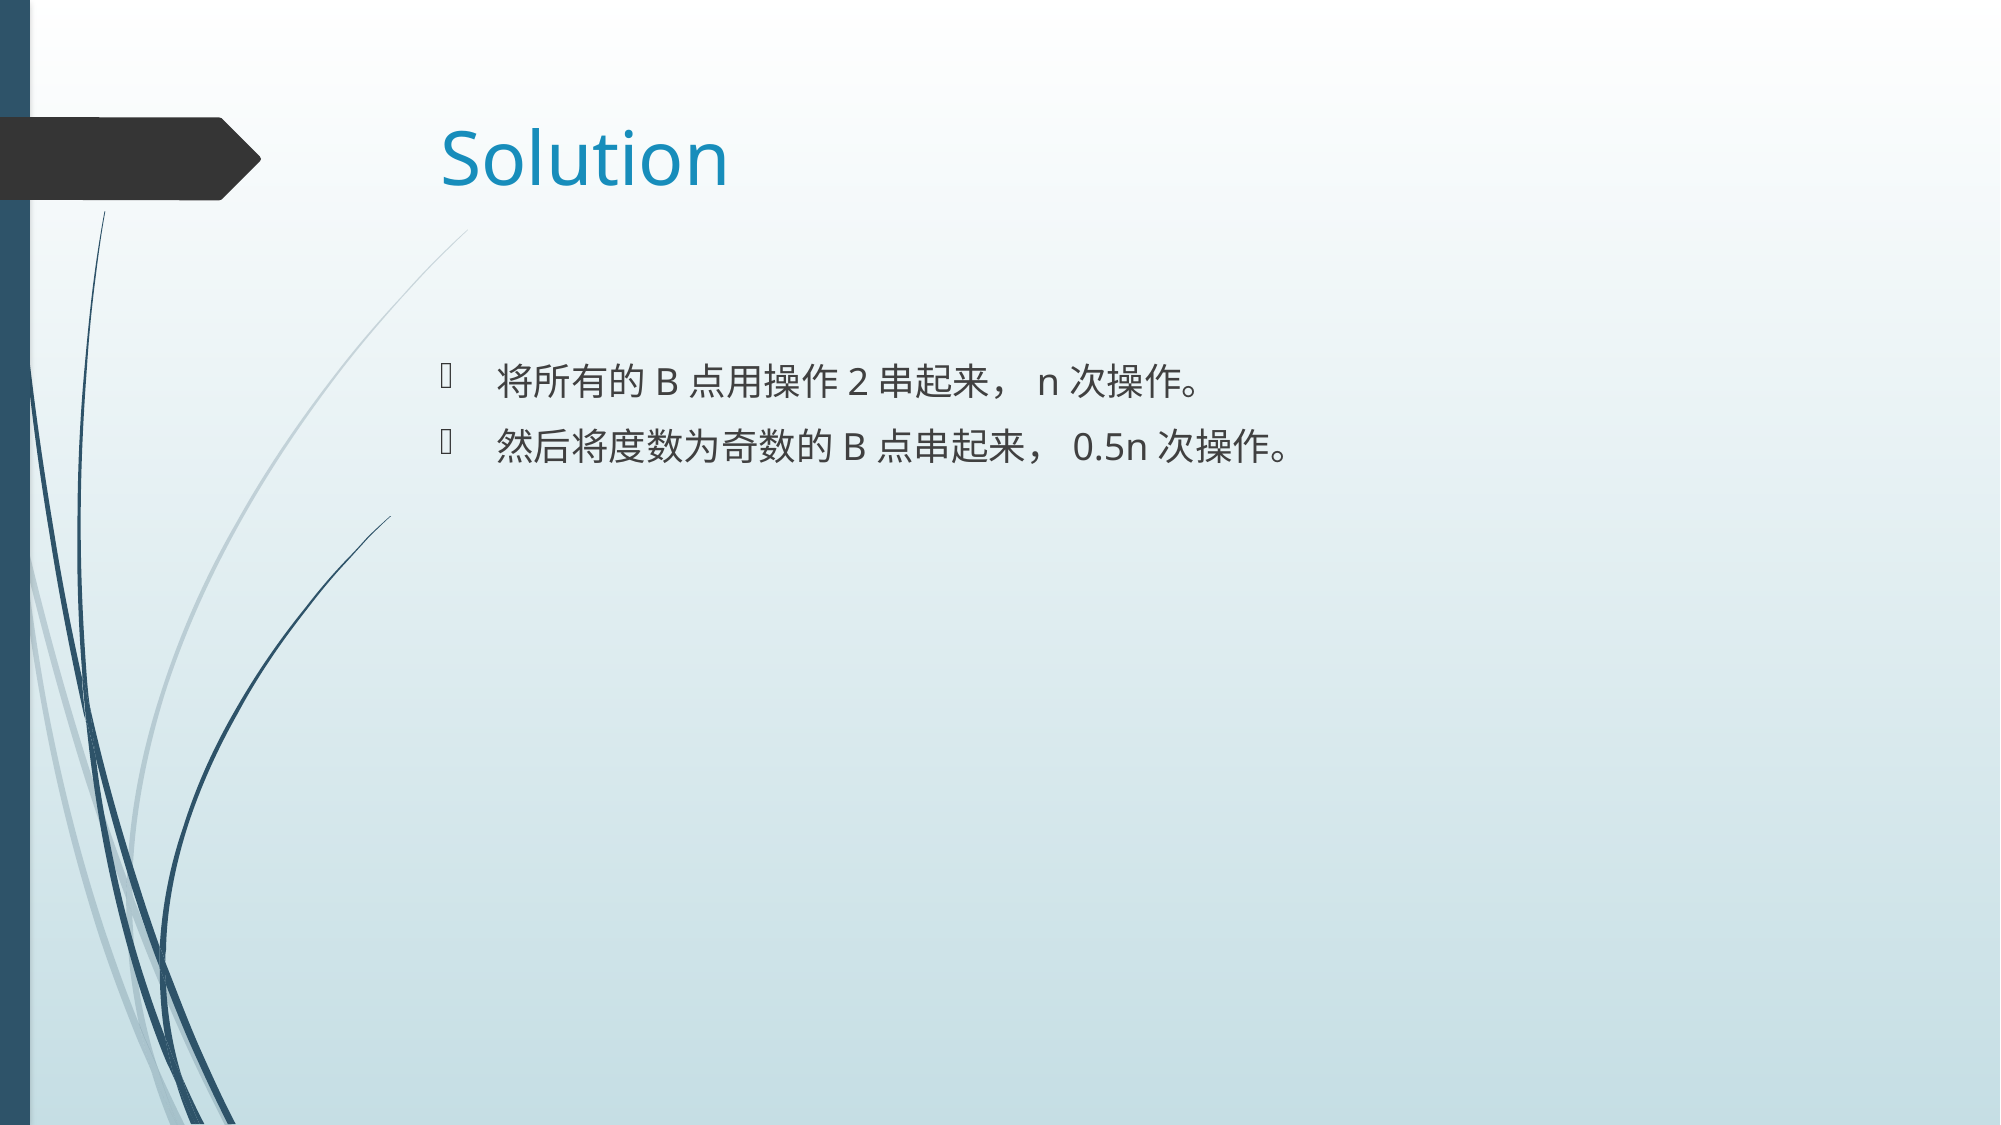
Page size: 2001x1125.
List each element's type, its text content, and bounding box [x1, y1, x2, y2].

list 将所有的B点用操作2串起来，n次操作。 然后将度数为奇数的B点串起来，0.5n次操作。 [424, 350, 1888, 970]
title Solution [425, 102, 1888, 313]
